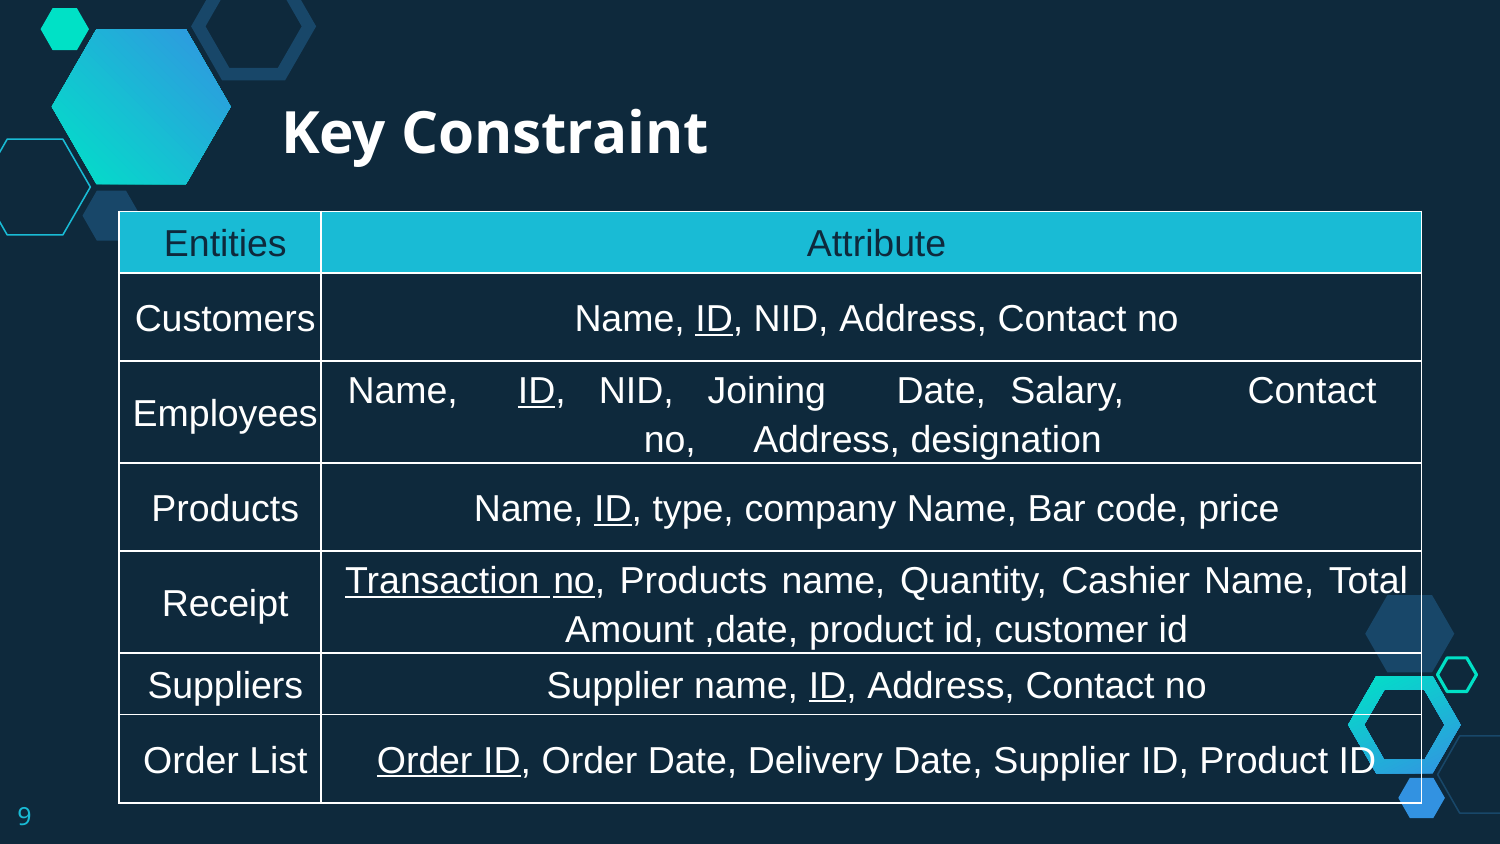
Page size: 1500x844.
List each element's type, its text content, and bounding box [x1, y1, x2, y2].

table_cell Employees [120, 362, 320, 462]
table_cell Name, ID, type, company Name, Bar code, price [322, 464, 1421, 550]
table_cell Supplier name, ID, Address, Contact no [322, 654, 1421, 714]
table_header Entities [120, 212, 320, 272]
table_cell Order ID, Order Date, Delivery Date, Supplier ID, Product ID [322, 715, 1421, 802]
table_cell Customers [120, 274, 320, 360]
table_cell Name, ID, NID, Joining Date, Salary, Contact no, Address, designation [322, 362, 1421, 462]
table_cell Order List [120, 715, 320, 802]
table_header Attribute [322, 212, 1421, 272]
table_cell Name, ID, NID, Address, Contact no [322, 274, 1421, 360]
table_cell Receipt [120, 552, 320, 652]
table_cell Products [120, 464, 320, 550]
table_cell Suppliers [120, 654, 320, 714]
text_box Key Constraint [266, 87, 724, 173]
table_cell Transaction no, Products name, Quantity, Cashier Name, Total Amount ,date, product id, customer id [322, 552, 1421, 652]
slide_number 9 [2, 785, 93, 844]
